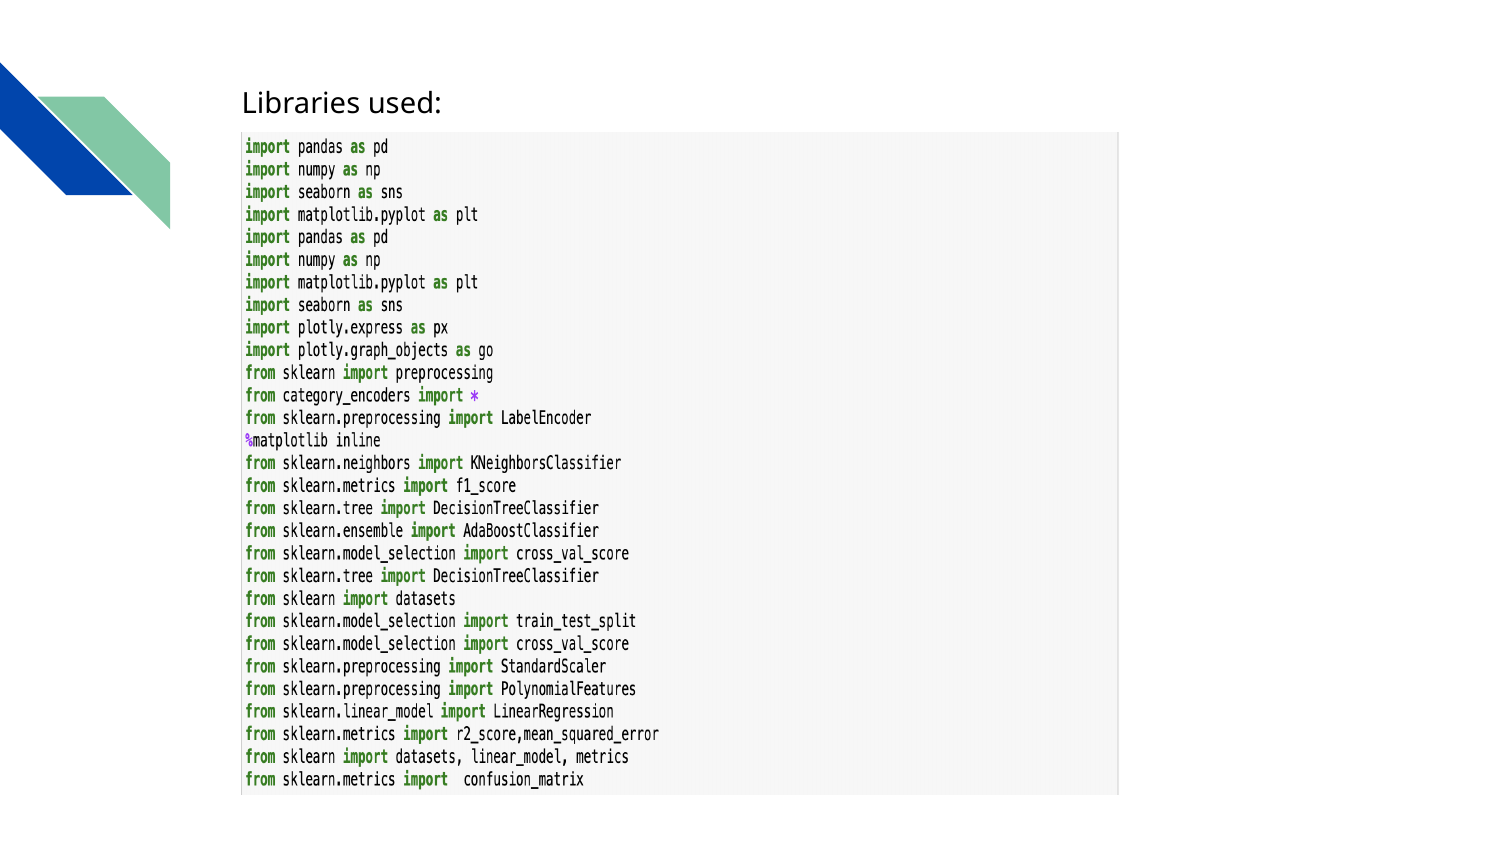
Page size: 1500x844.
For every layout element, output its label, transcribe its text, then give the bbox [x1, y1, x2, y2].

text_box Libraries used: [226, 68, 548, 134]
picture [238, 131, 1120, 795]
